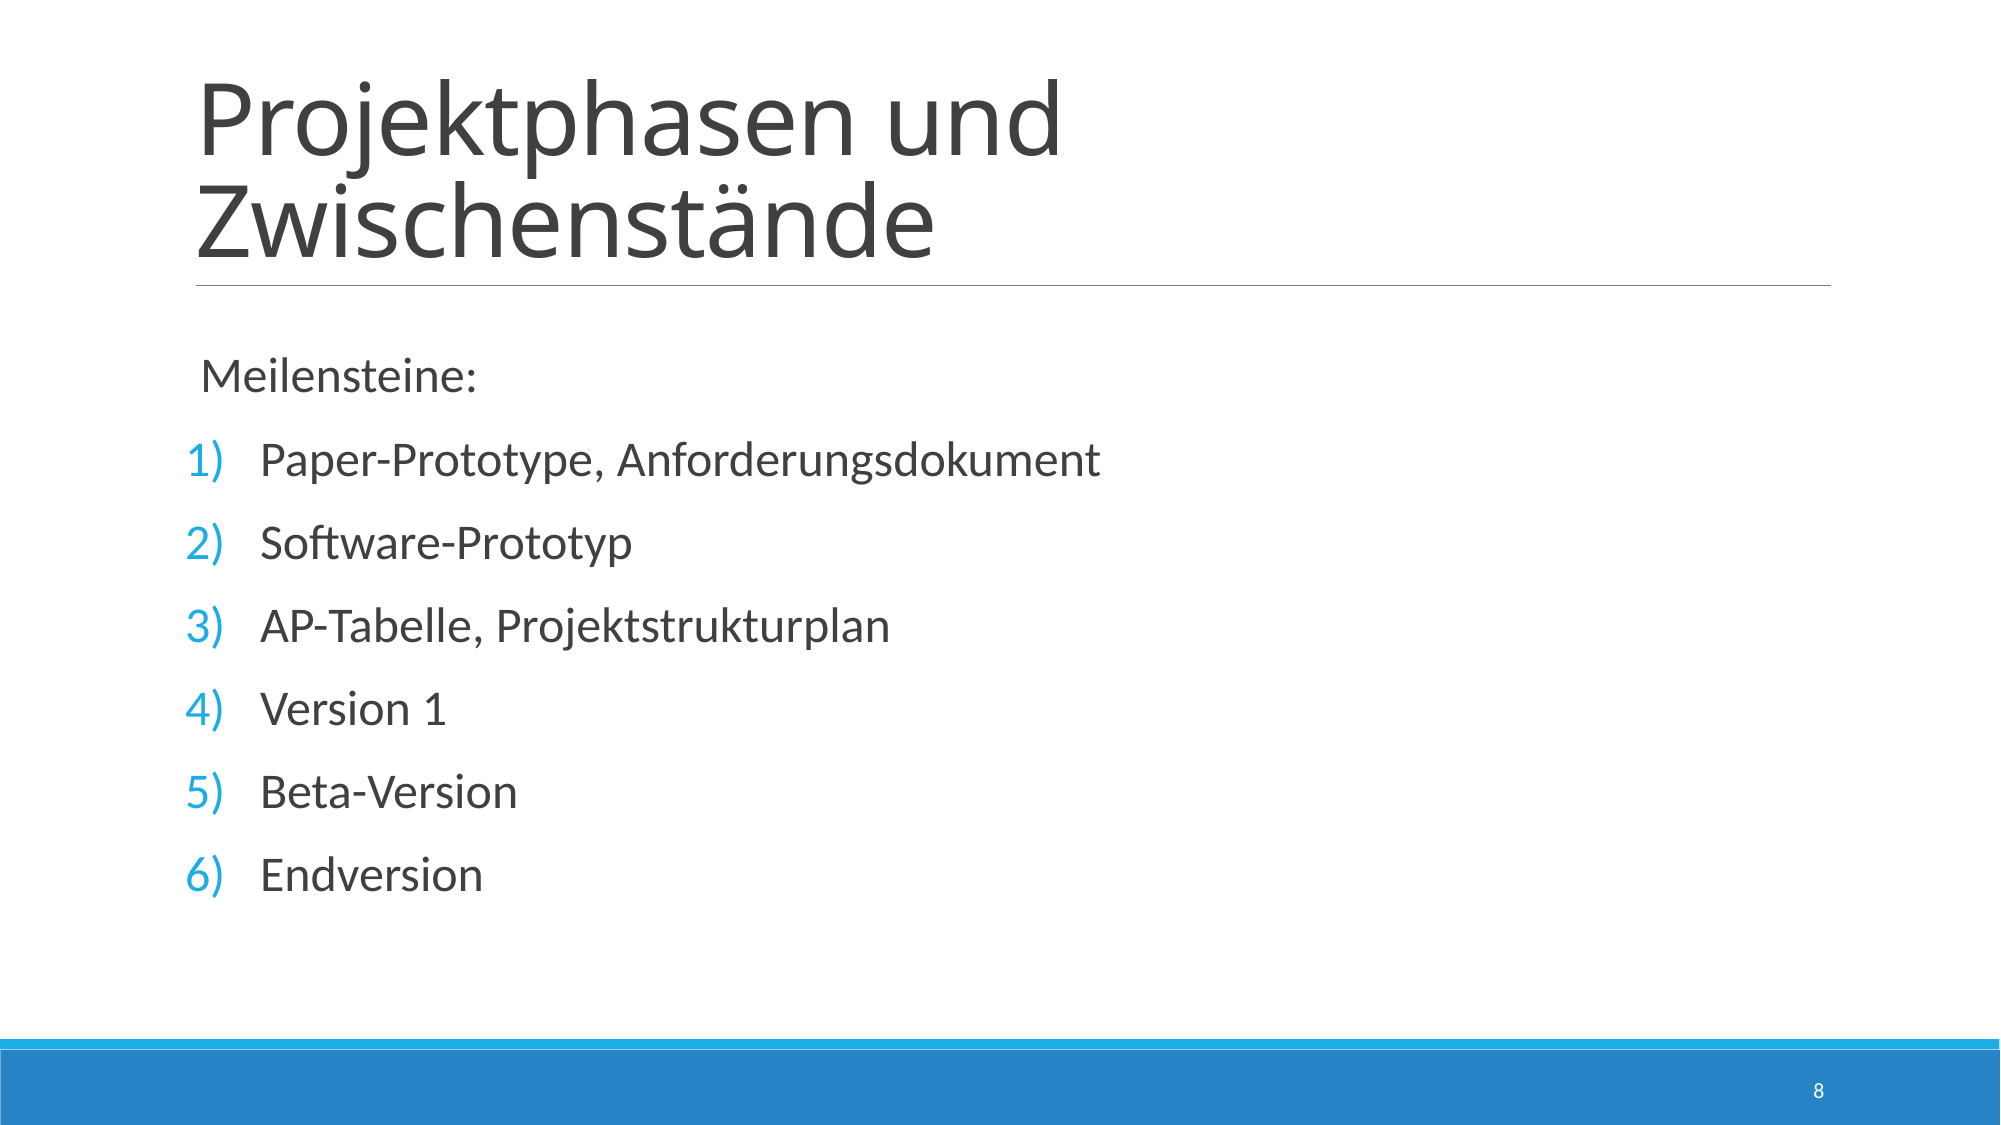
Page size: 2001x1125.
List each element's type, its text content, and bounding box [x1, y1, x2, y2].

slide_number 8 [1624, 1059, 1840, 1120]
title Projektphasen und Zwischenstände [180, 47, 1830, 285]
list Meilensteine: Paper-Prototype, Anforderungsdokument Software-Prototyp AP-Tabelle, Projektstrukturplan Version 1 Beta-Version Endversion [184, 342, 1835, 1003]
